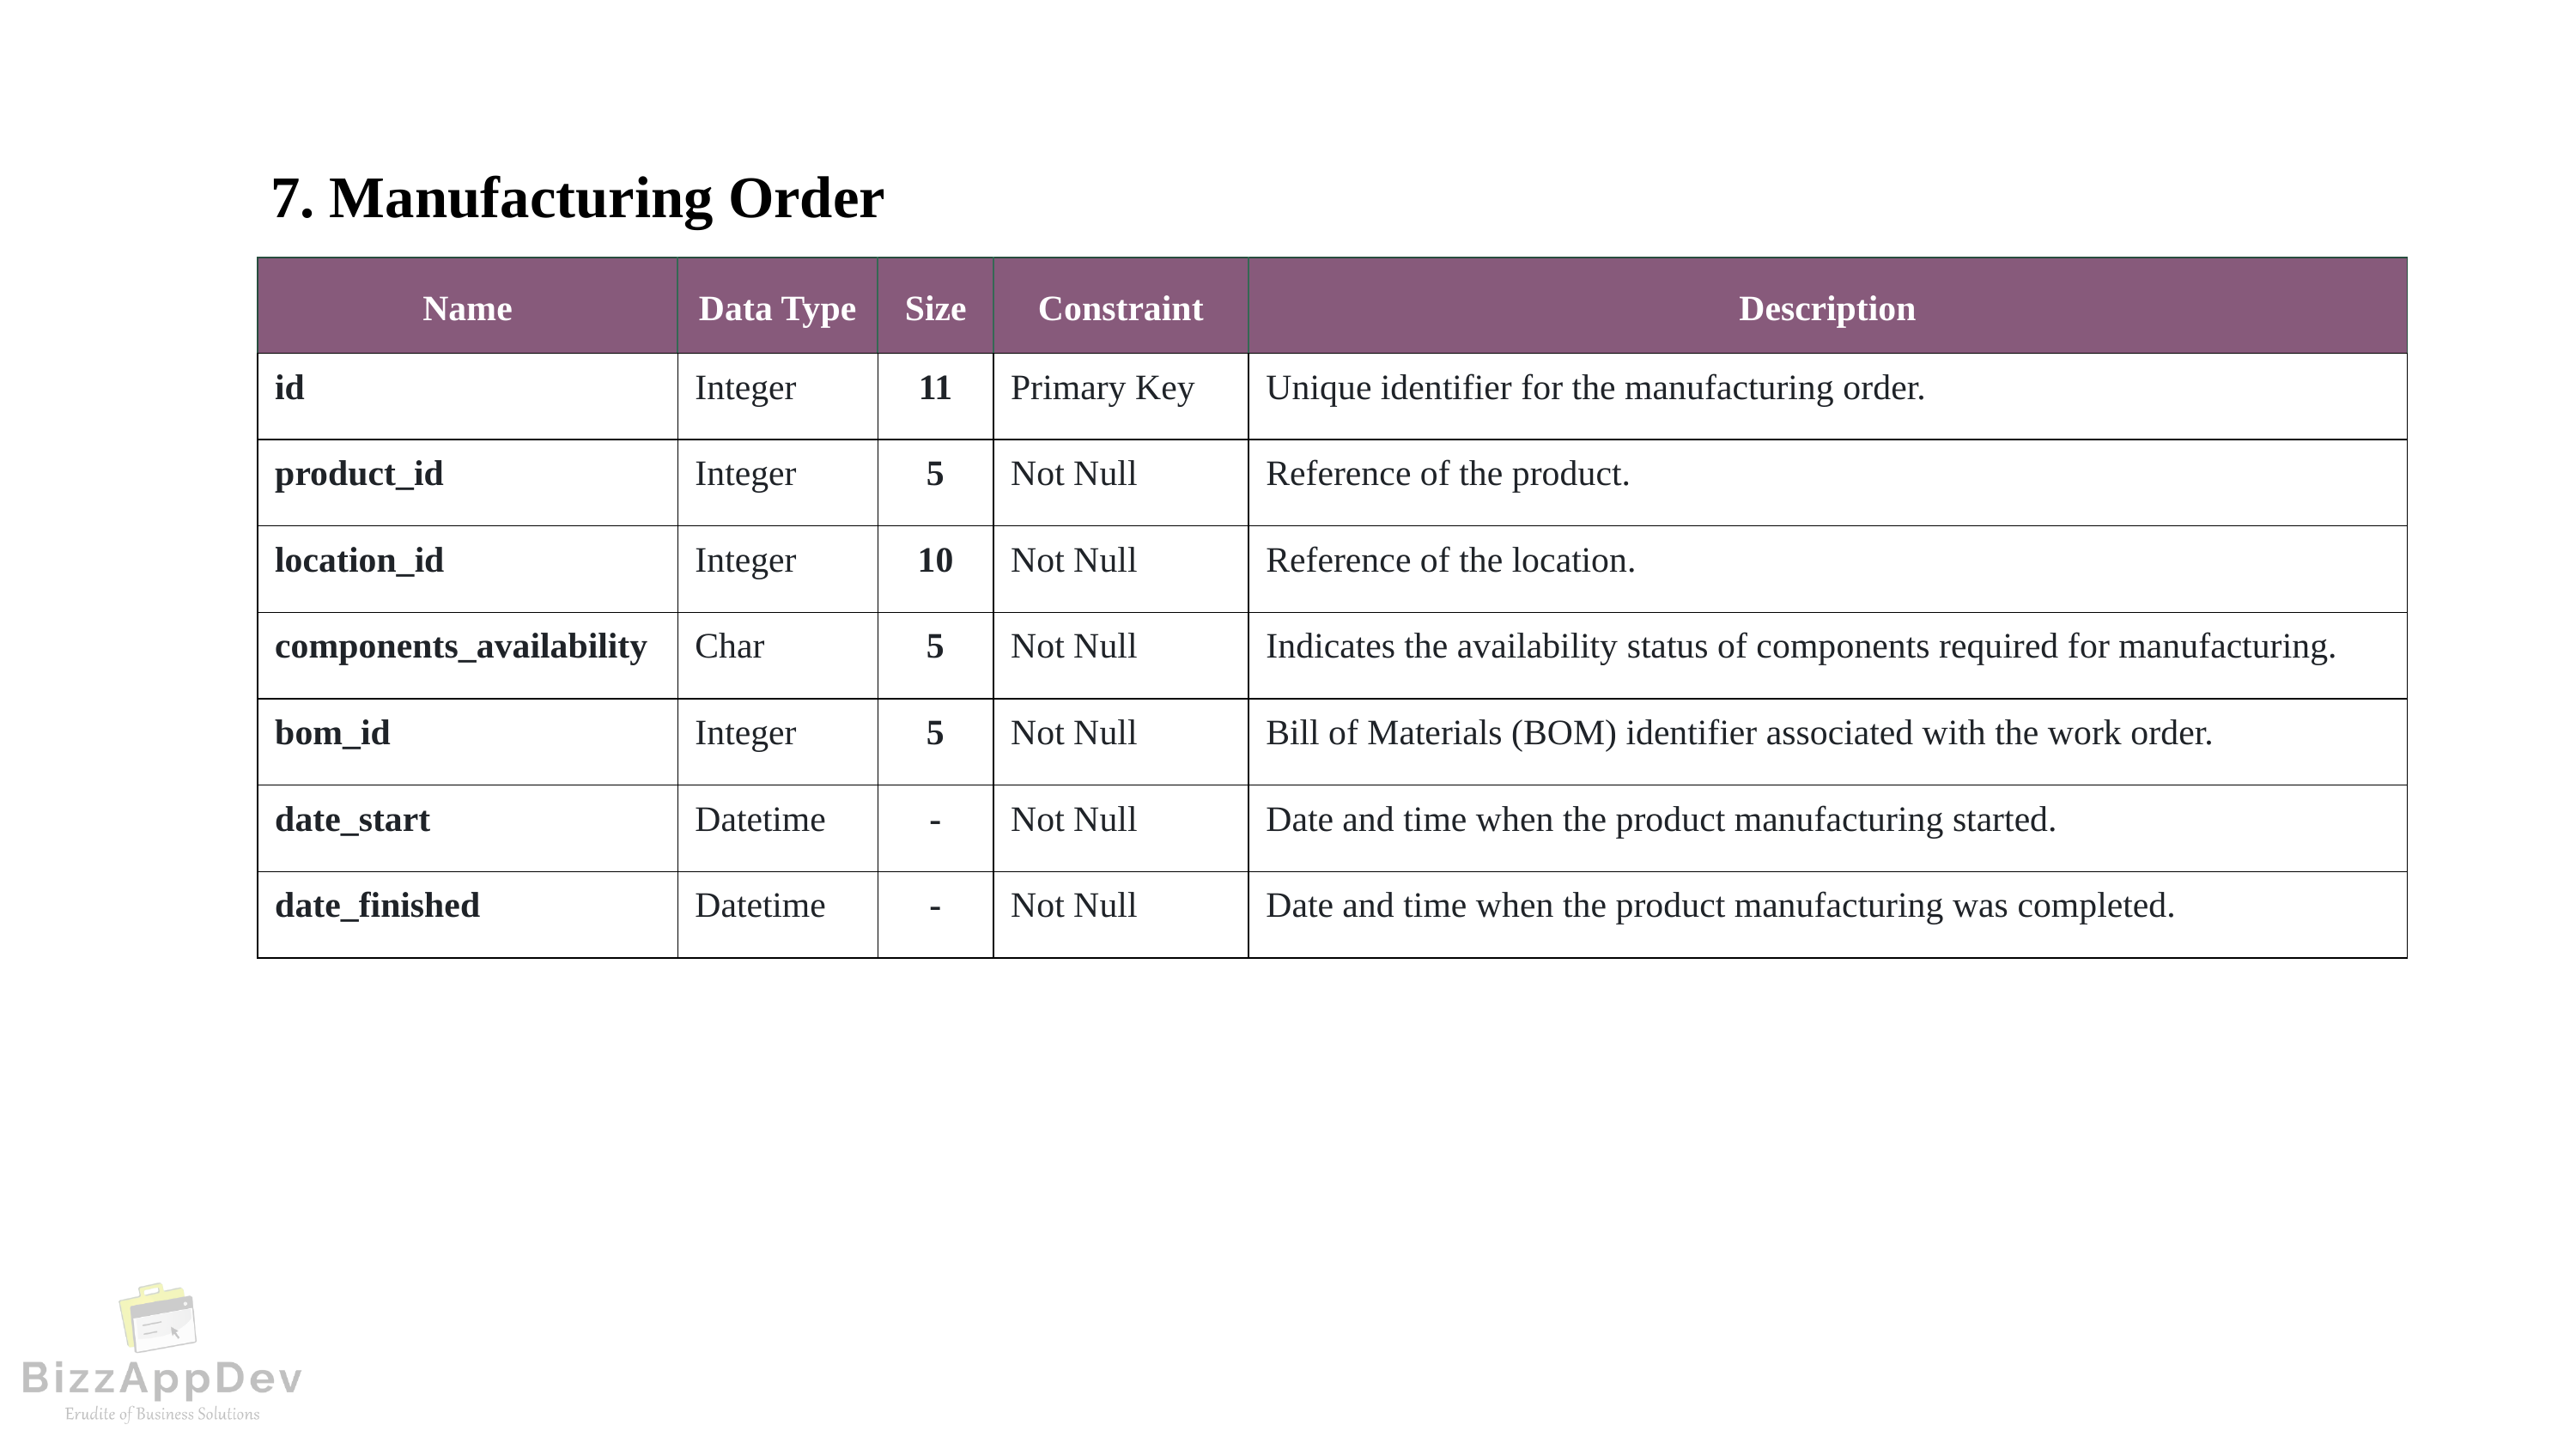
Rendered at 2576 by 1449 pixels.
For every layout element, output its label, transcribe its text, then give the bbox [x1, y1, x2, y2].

table_cell Not Null [994, 613, 1248, 698]
table_header Description [1249, 258, 2407, 353]
table_cell location_id [258, 526, 677, 612]
table_cell - [878, 872, 993, 957]
table_cell Date and time when the product manufacturing was completed. [1249, 872, 2407, 957]
picture [21, 1275, 303, 1441]
table_cell bom_id [258, 700, 677, 785]
table_cell Char [678, 613, 878, 698]
table_cell 5 [878, 440, 993, 525]
table_cell Integer [678, 700, 878, 785]
table_cell Integer [678, 440, 878, 525]
table_cell components_availability [258, 613, 677, 698]
table_header Constraint [994, 258, 1248, 353]
table_cell Unique identifier for the manufacturing order. [1249, 354, 2407, 439]
table_cell date_finished [258, 872, 677, 957]
text_box 7. Manufacturing Order [258, 145, 998, 246]
table_cell product_id [258, 440, 677, 525]
table_cell Integer [678, 526, 878, 612]
table_header Data Type [678, 258, 877, 353]
table_cell Reference of the product. [1249, 440, 2407, 525]
table_cell 5 [878, 613, 993, 698]
table_cell Bill of Materials (BOM) identifier associated with the work order. [1249, 700, 2407, 785]
table_cell 5 [878, 700, 993, 785]
table_cell 11 [878, 354, 993, 439]
table_cell Date and time when the product manufacturing started. [1249, 785, 2407, 871]
table_cell Not Null [994, 872, 1248, 957]
table_cell date_start [258, 785, 677, 871]
table_cell 10 [878, 526, 993, 612]
table_cell Not Null [994, 526, 1248, 612]
table_cell Primary Key [994, 354, 1248, 439]
table_cell Indicates the availability status of components required for manufacturing. [1249, 613, 2407, 698]
table_header Name [258, 258, 677, 353]
table_cell Not Null [994, 785, 1248, 871]
table_cell Reference of the location. [1249, 526, 2407, 612]
table_header Size [878, 258, 993, 353]
table_cell Not Null [994, 440, 1248, 525]
table_cell Datetime [678, 785, 878, 871]
table_cell - [878, 785, 993, 871]
table_cell Integer [678, 354, 878, 439]
table_cell Datetime [678, 872, 878, 957]
table_cell Not Null [994, 700, 1248, 785]
table_cell id [258, 354, 677, 439]
